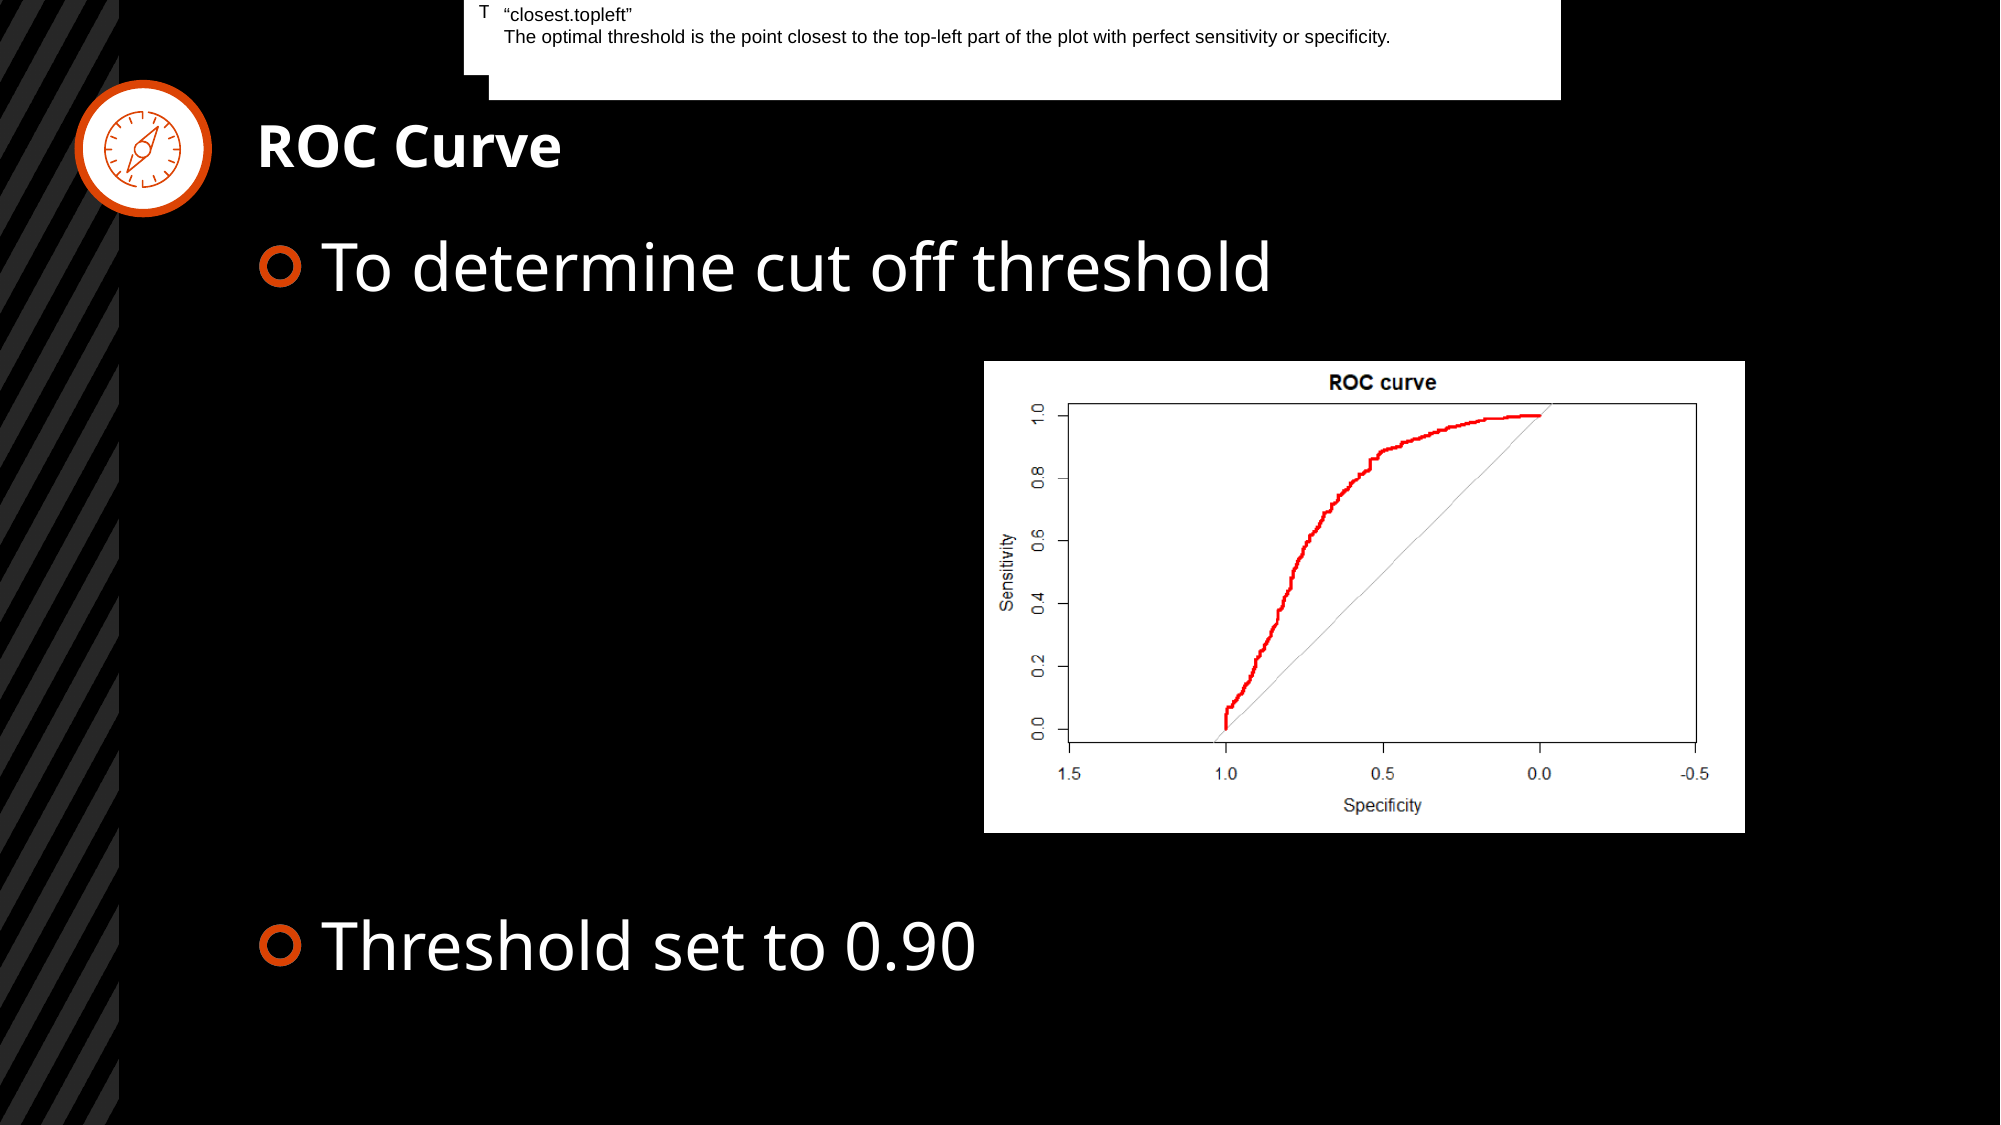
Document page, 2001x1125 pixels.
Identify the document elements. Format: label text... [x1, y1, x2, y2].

picture [256, 242, 304, 290]
picture [984, 361, 1745, 833]
title ROC Curve [241, 108, 1863, 190]
picture [256, 921, 304, 969]
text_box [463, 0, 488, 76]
text_box “closest.topleft” The optimal threshold is the point closest to the top-left part of the plot with perfect sensitivity or specificity. [488, 0, 1561, 101]
list To determine cut off threshold Threshold set to 0.90 [241, 226, 1863, 1078]
picture [101, 107, 184, 191]
picture [0, 0, 119, 1125]
